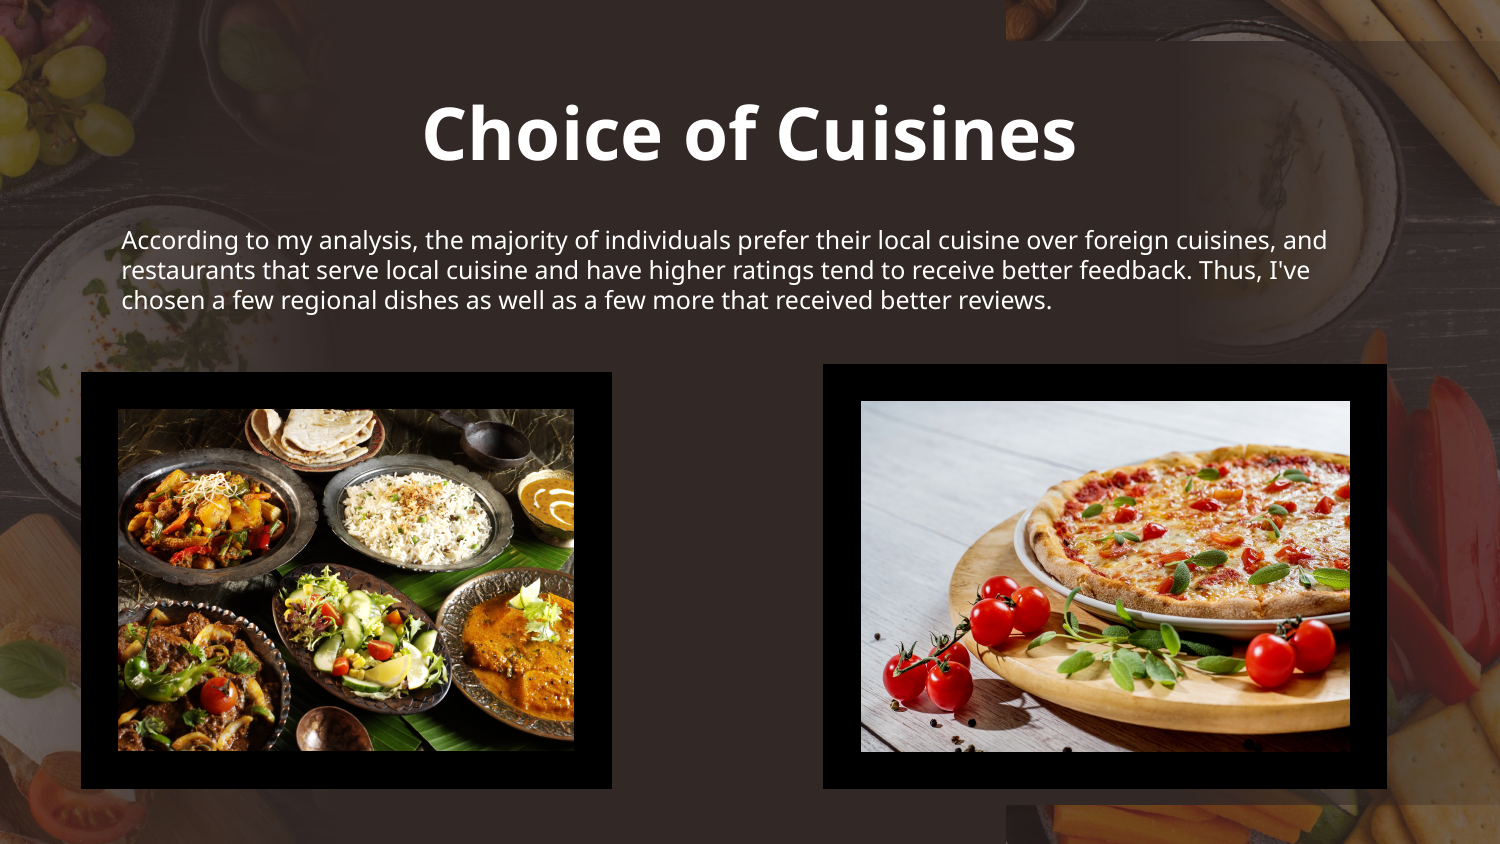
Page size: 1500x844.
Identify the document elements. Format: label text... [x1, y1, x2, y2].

picture [117, 408, 575, 752]
title Choice of Cuisines [118, 72, 1382, 167]
text_box According to my analysis, the majority of individuals prefer their local cuisine over foreign cuisines, and restaurants that serve local cuisine and have higher ratings tend to receive better feedback. Thus, I've chosen a few regional dishes as well as a few more that received better reviews. [106, 210, 1394, 374]
picture [860, 401, 1351, 752]
